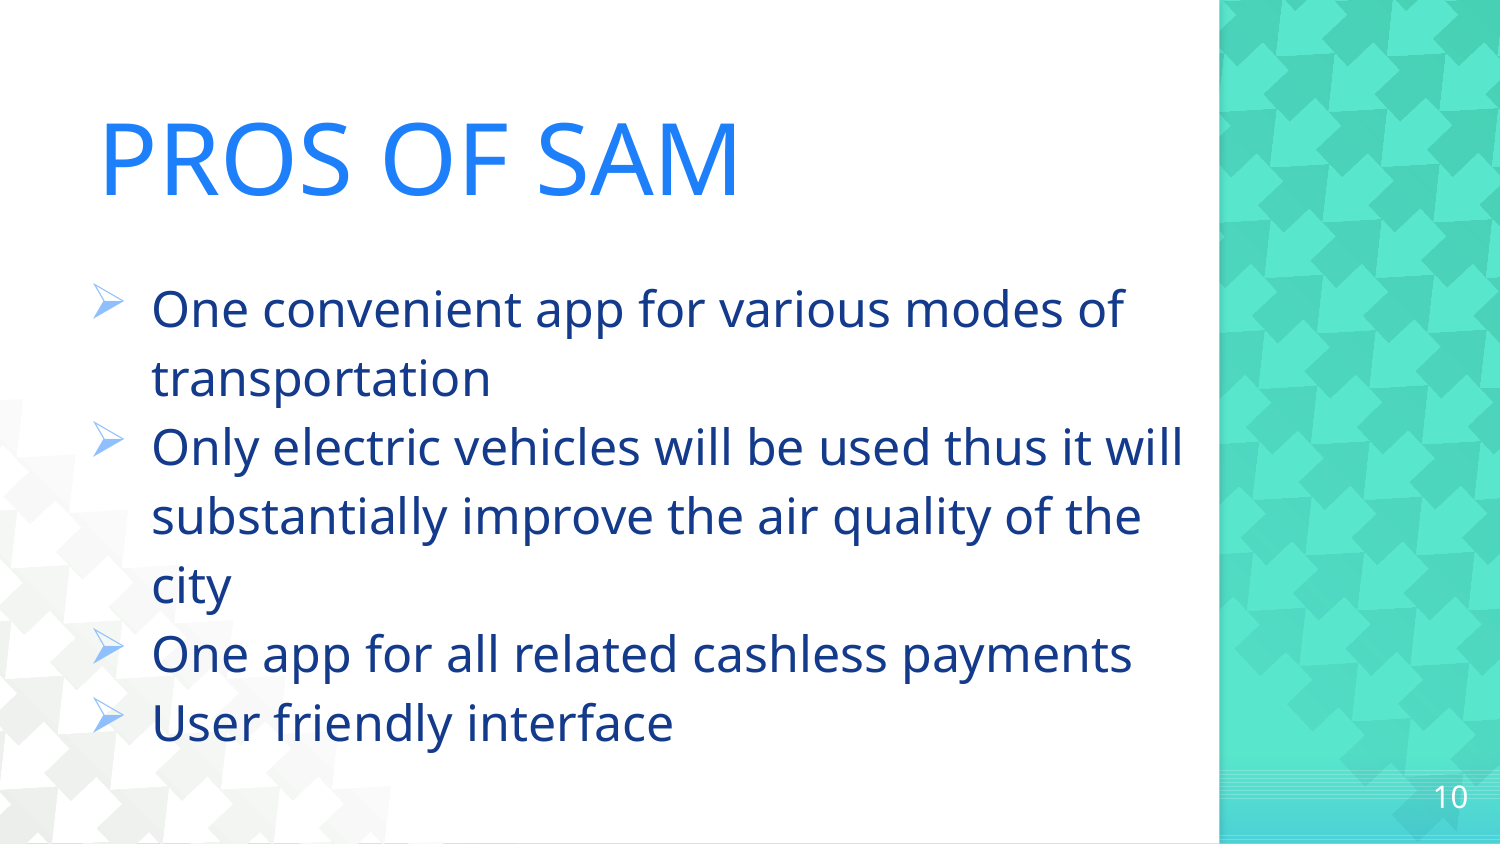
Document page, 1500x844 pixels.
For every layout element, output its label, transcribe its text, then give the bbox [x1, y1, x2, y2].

text_box One convenient app for various modes of transportation Only electric vehicles will be used thus it will substantially improve the air quality of the city One app for all related cashless payments User friendly interface [76, 268, 1200, 781]
title PROS OF SAM [97, 109, 1104, 181]
slide_number 10 [1378, 766, 1469, 832]
